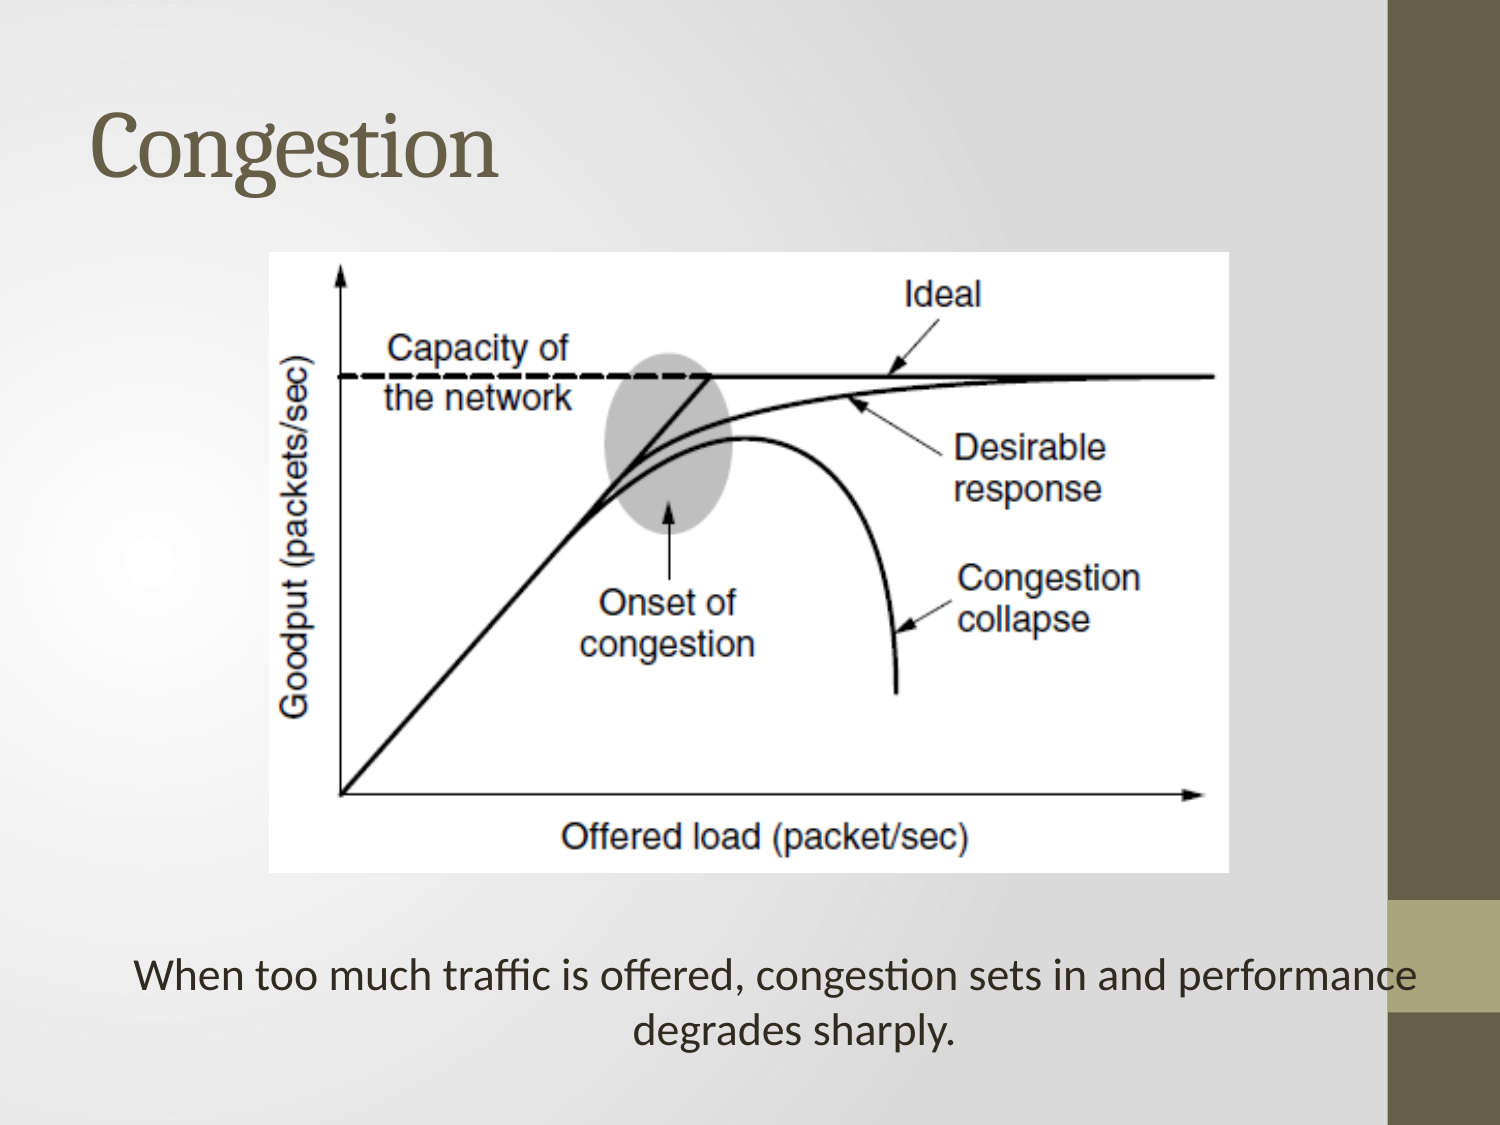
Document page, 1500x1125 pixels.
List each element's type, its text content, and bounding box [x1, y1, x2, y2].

list When too much traffic is offered, congestion sets in and performance degrades sharply. [80, 937, 1453, 1075]
picture [268, 252, 1230, 874]
title Congestion [75, 45, 1325, 233]
